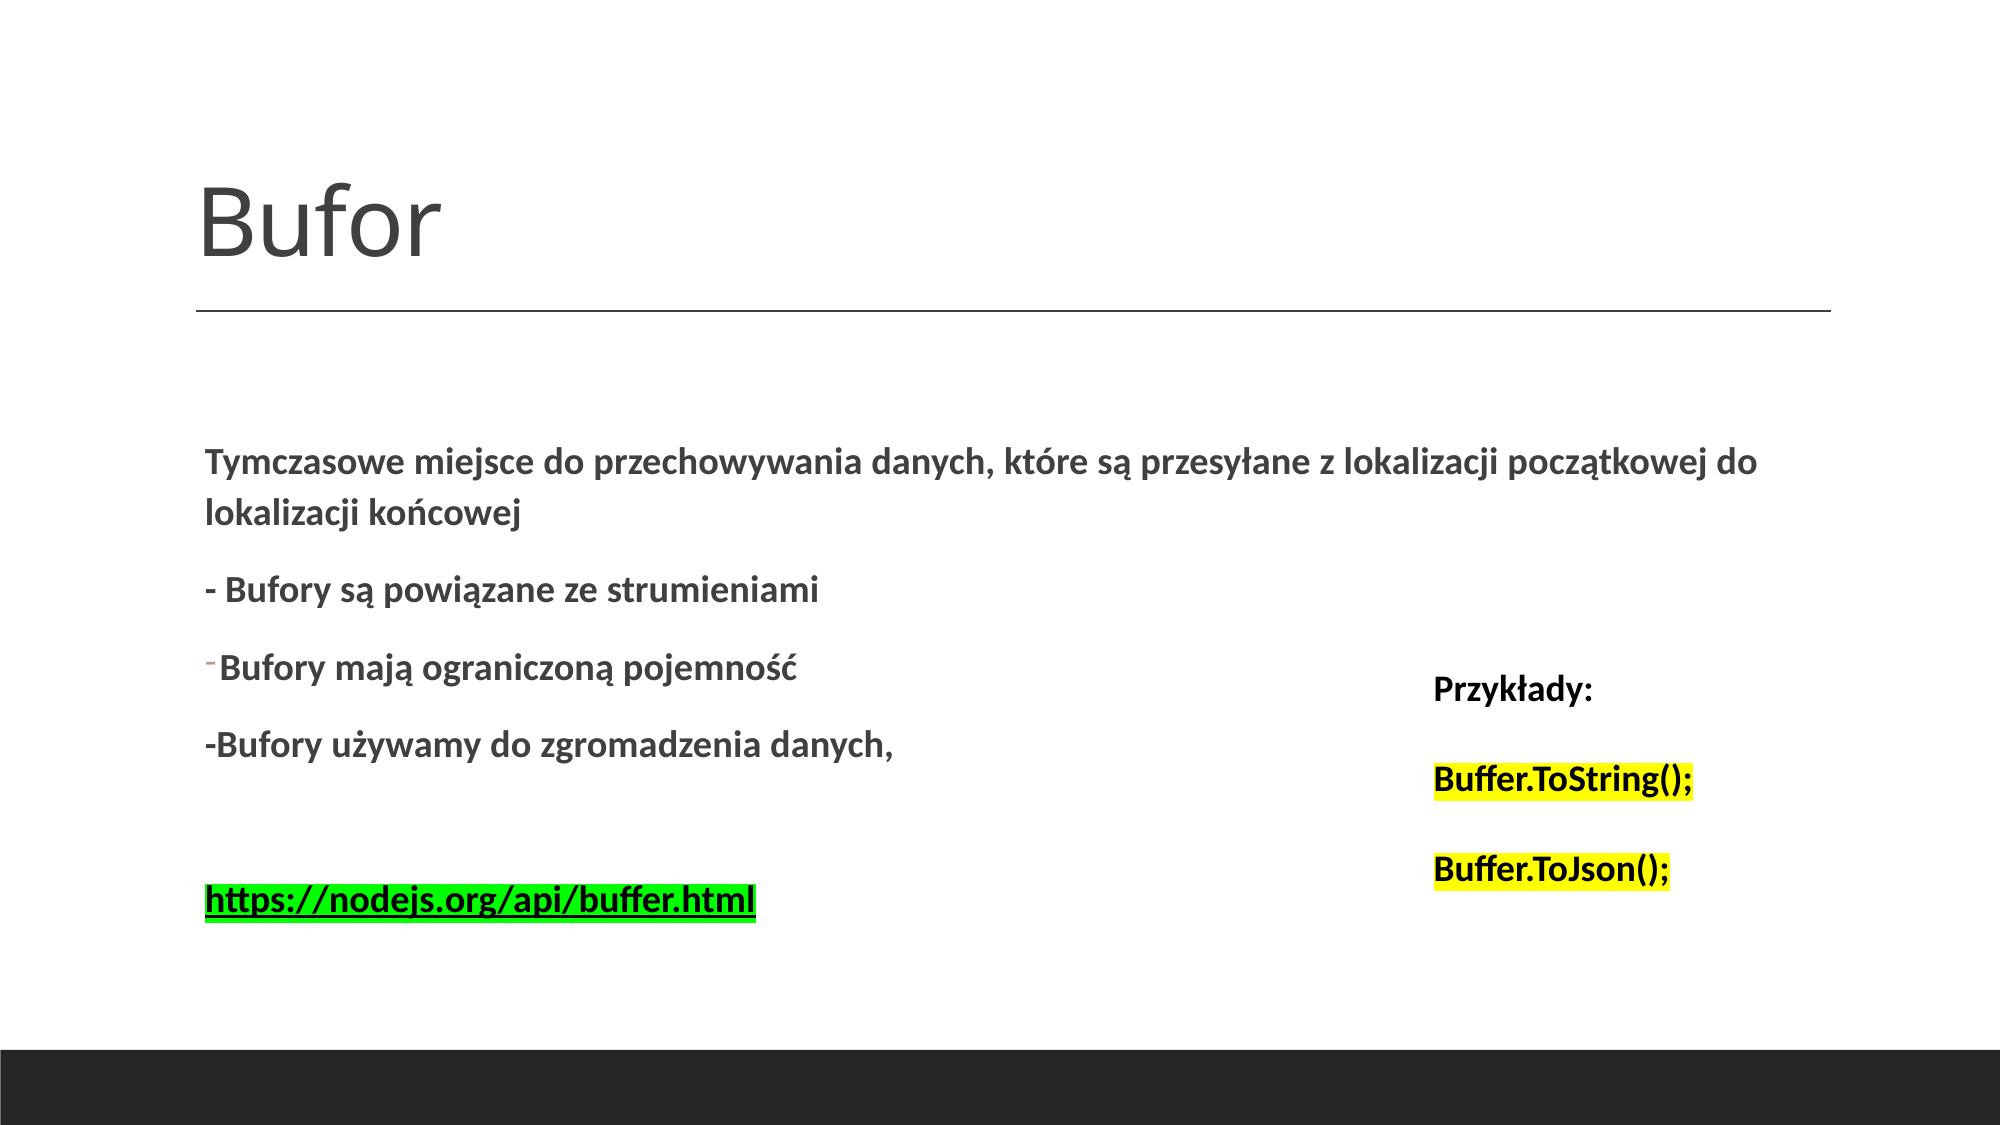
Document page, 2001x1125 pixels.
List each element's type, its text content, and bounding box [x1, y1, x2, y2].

text_box Przykłady: Buffer.ToString(); Buffer.ToJson(); [1418, 656, 1776, 897]
title Bufor [180, 47, 1830, 285]
list Tymczasowe miejsce do przechowywania danych, które są przesyłane z lokalizacji początkowej do lokalizacji końcowej - Bufory są powiązane ze strumieniami Bufory mają ograniczoną pojemność -Bufory używamy do zgromadzenia danych, https://nodejs.org/api/buffer.html [204, 424, 1855, 929]
